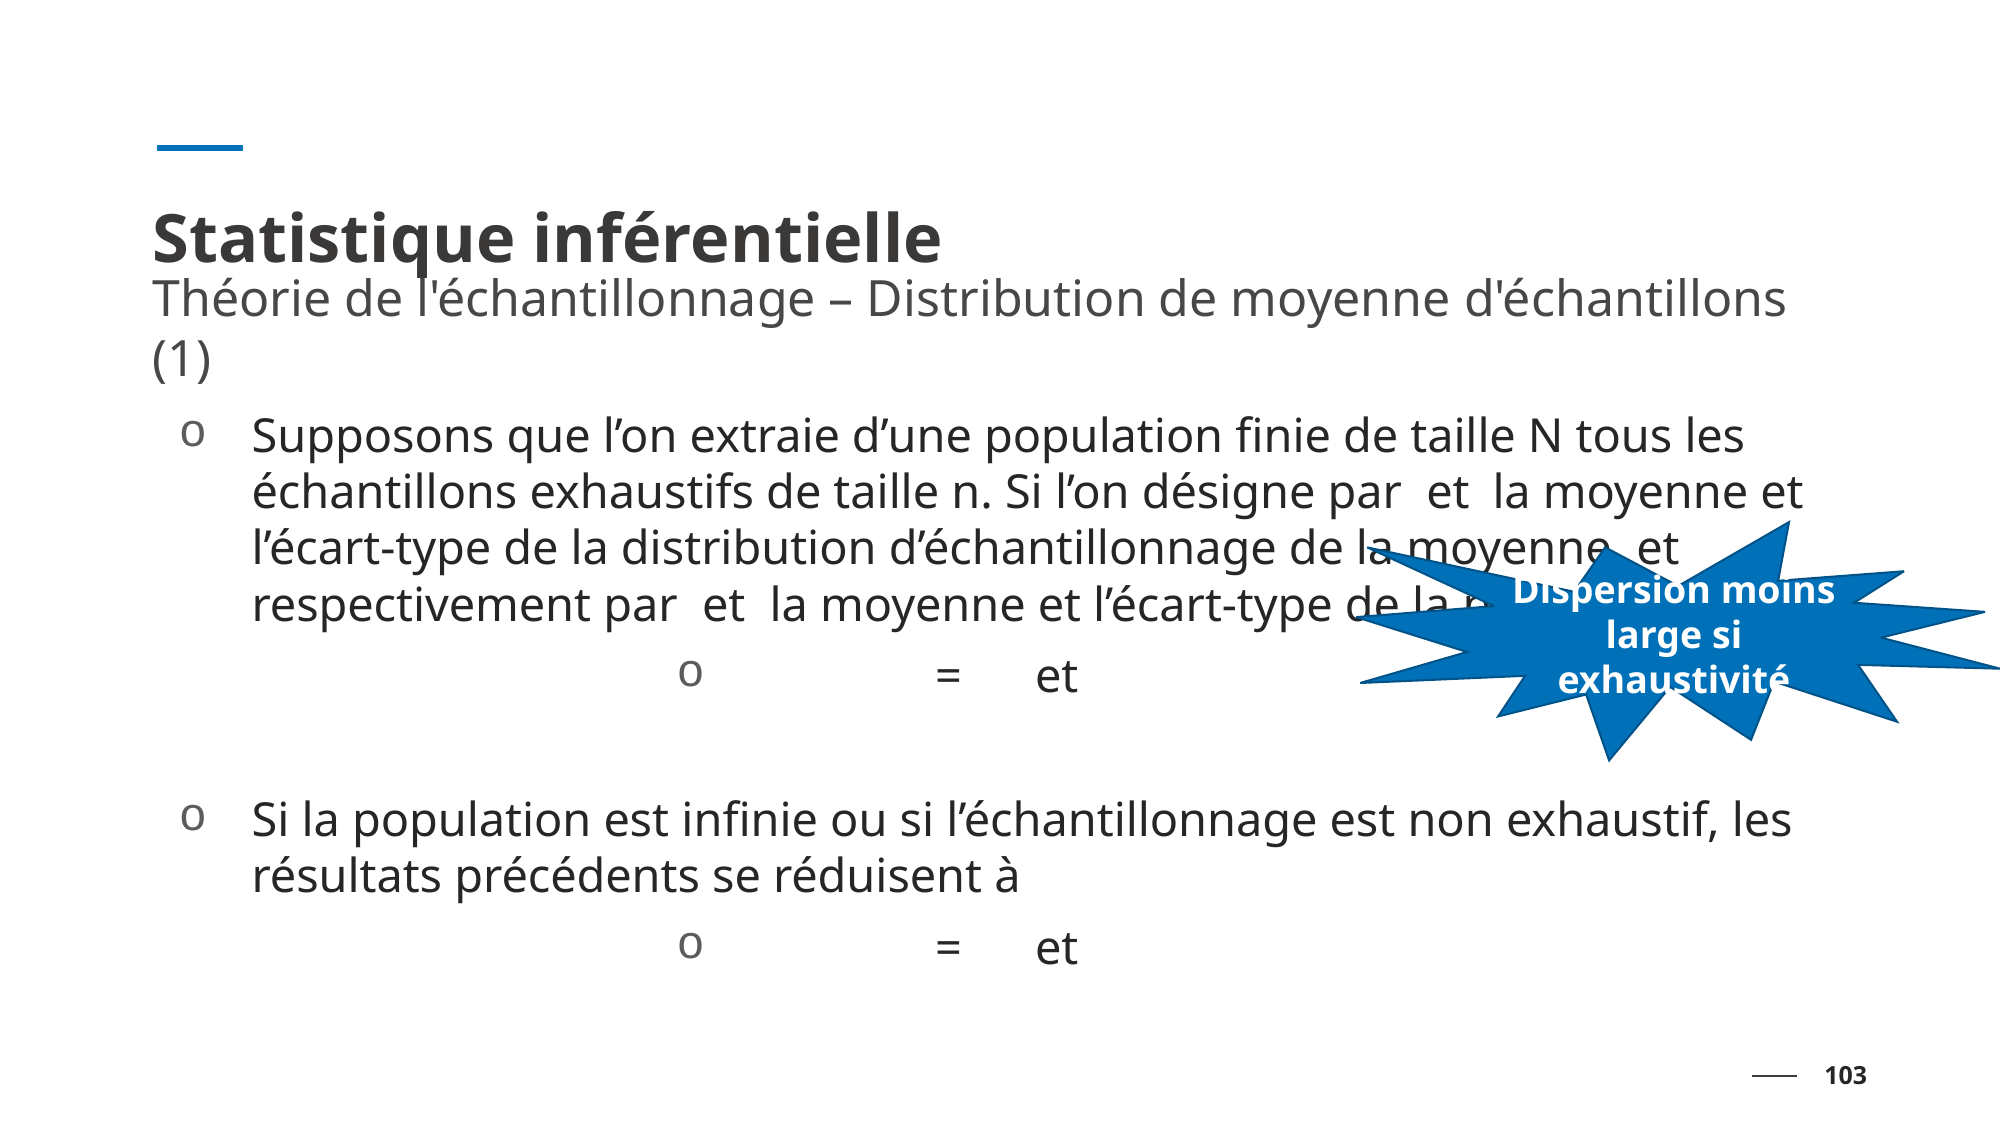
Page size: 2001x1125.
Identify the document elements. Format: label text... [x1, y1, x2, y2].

title Statistique inférentielle [137, 131, 1863, 304]
slide_number 103 [1809, 1046, 1899, 1107]
list Théorie de l'échantillonnage – Distribution de moyenne d'échantillons (1) [137, 304, 1863, 350]
text_box Dispersion moins large si exhaustivité [1355, 520, 2000, 763]
